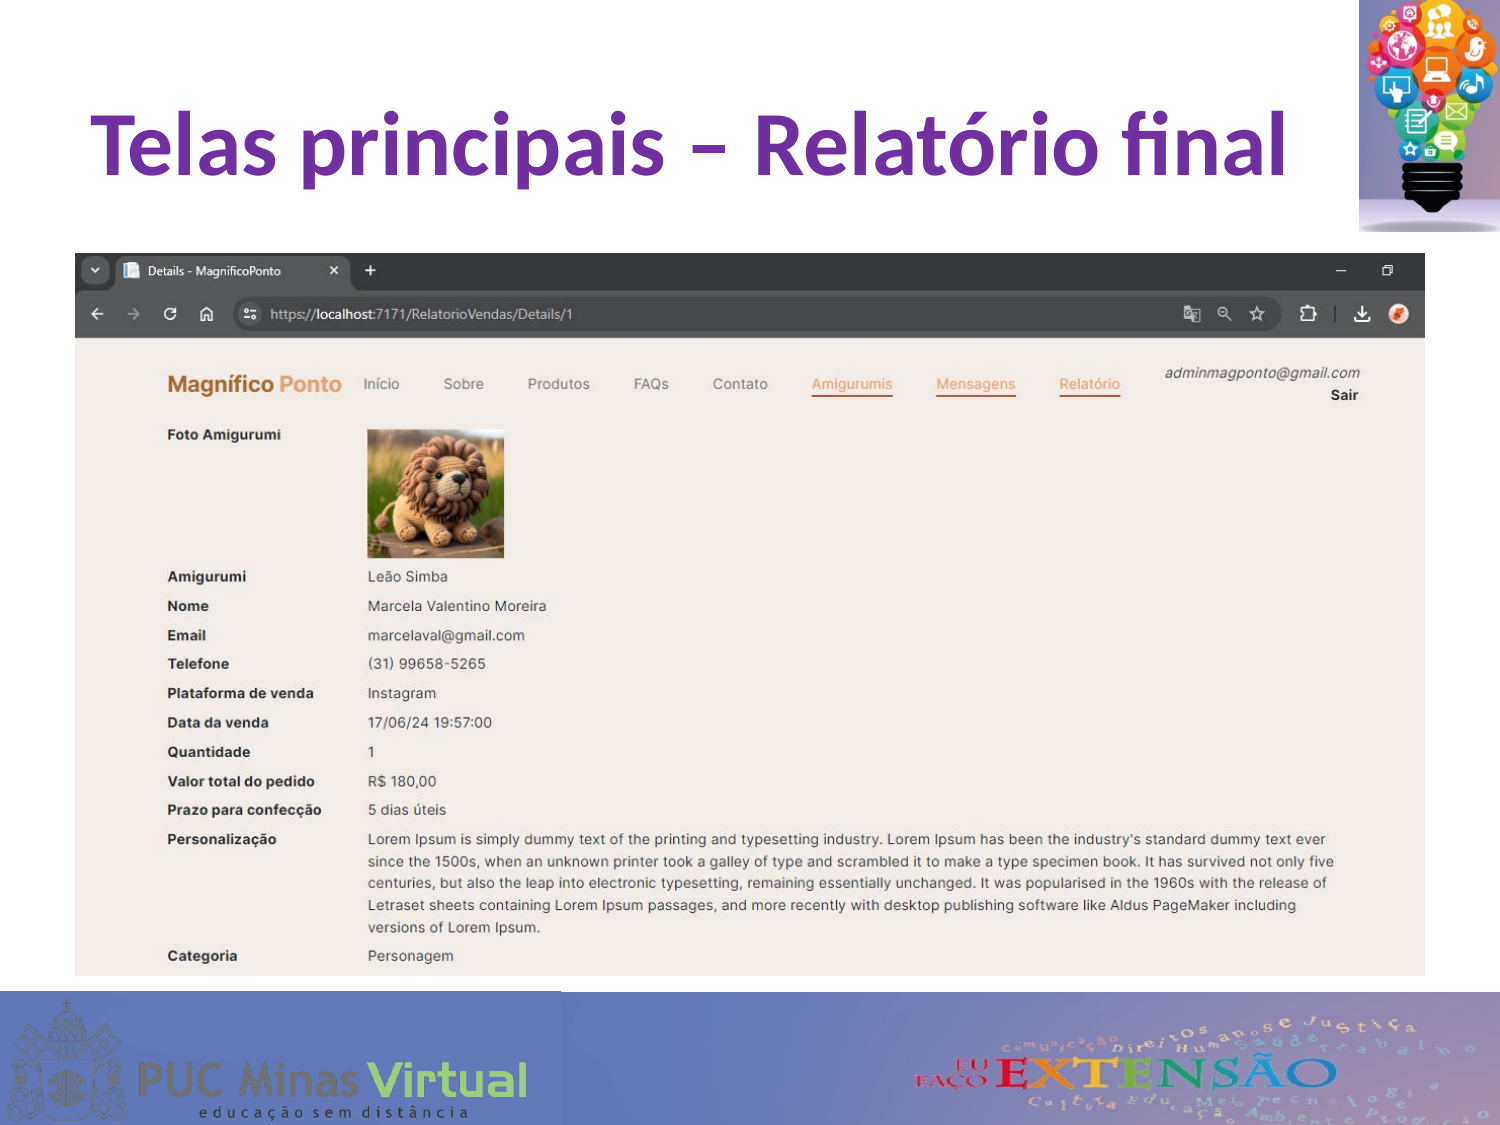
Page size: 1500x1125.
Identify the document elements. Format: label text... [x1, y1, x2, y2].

title Telas principais – Relatório final [75, 45, 1353, 233]
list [74, 253, 1426, 976]
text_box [0, 991, 1500, 1125]
picture [1358, 0, 1500, 232]
